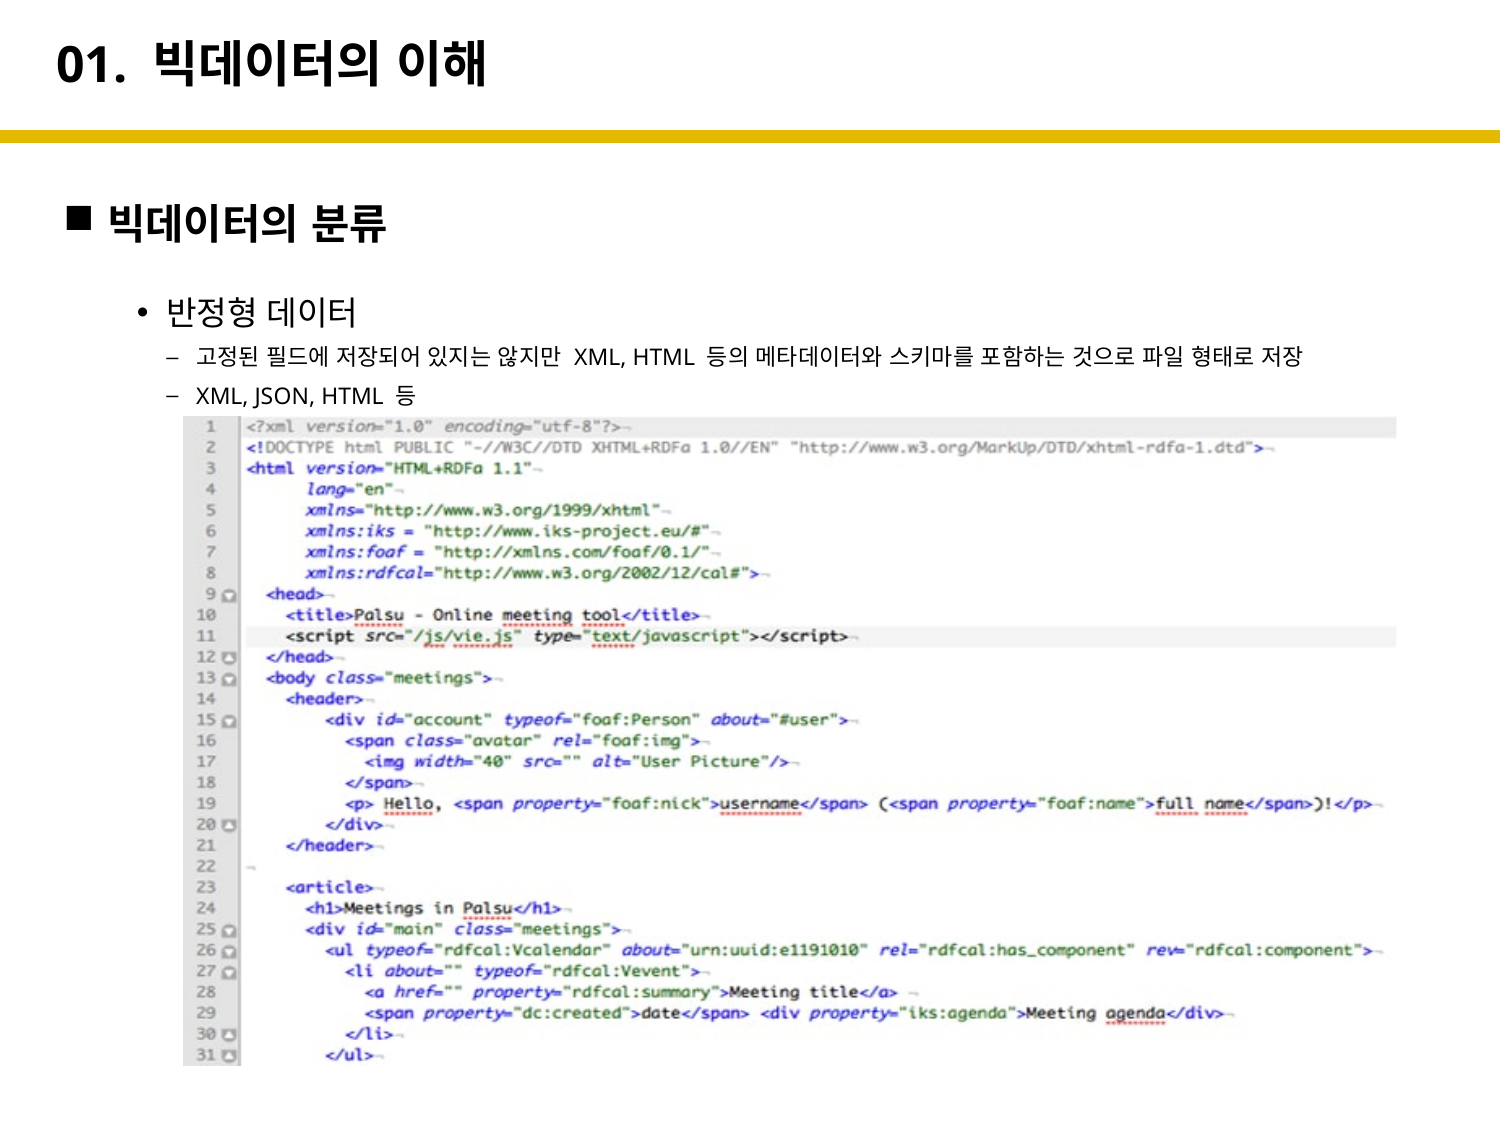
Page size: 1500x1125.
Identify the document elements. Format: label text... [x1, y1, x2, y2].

title 01. 빅데이터의 이해 [41, 17, 1282, 107]
list 빅데이터의 분류 반정형 데이터 고정된 필드에 저장되어 있지는 않지만 XML, HTML 등의 메타데이터와 스키마를 포함하는 것으로 파일 형태로 저장 XML, JSON, HTML 등 [48, 165, 1467, 1064]
picture [182, 416, 1400, 1066]
